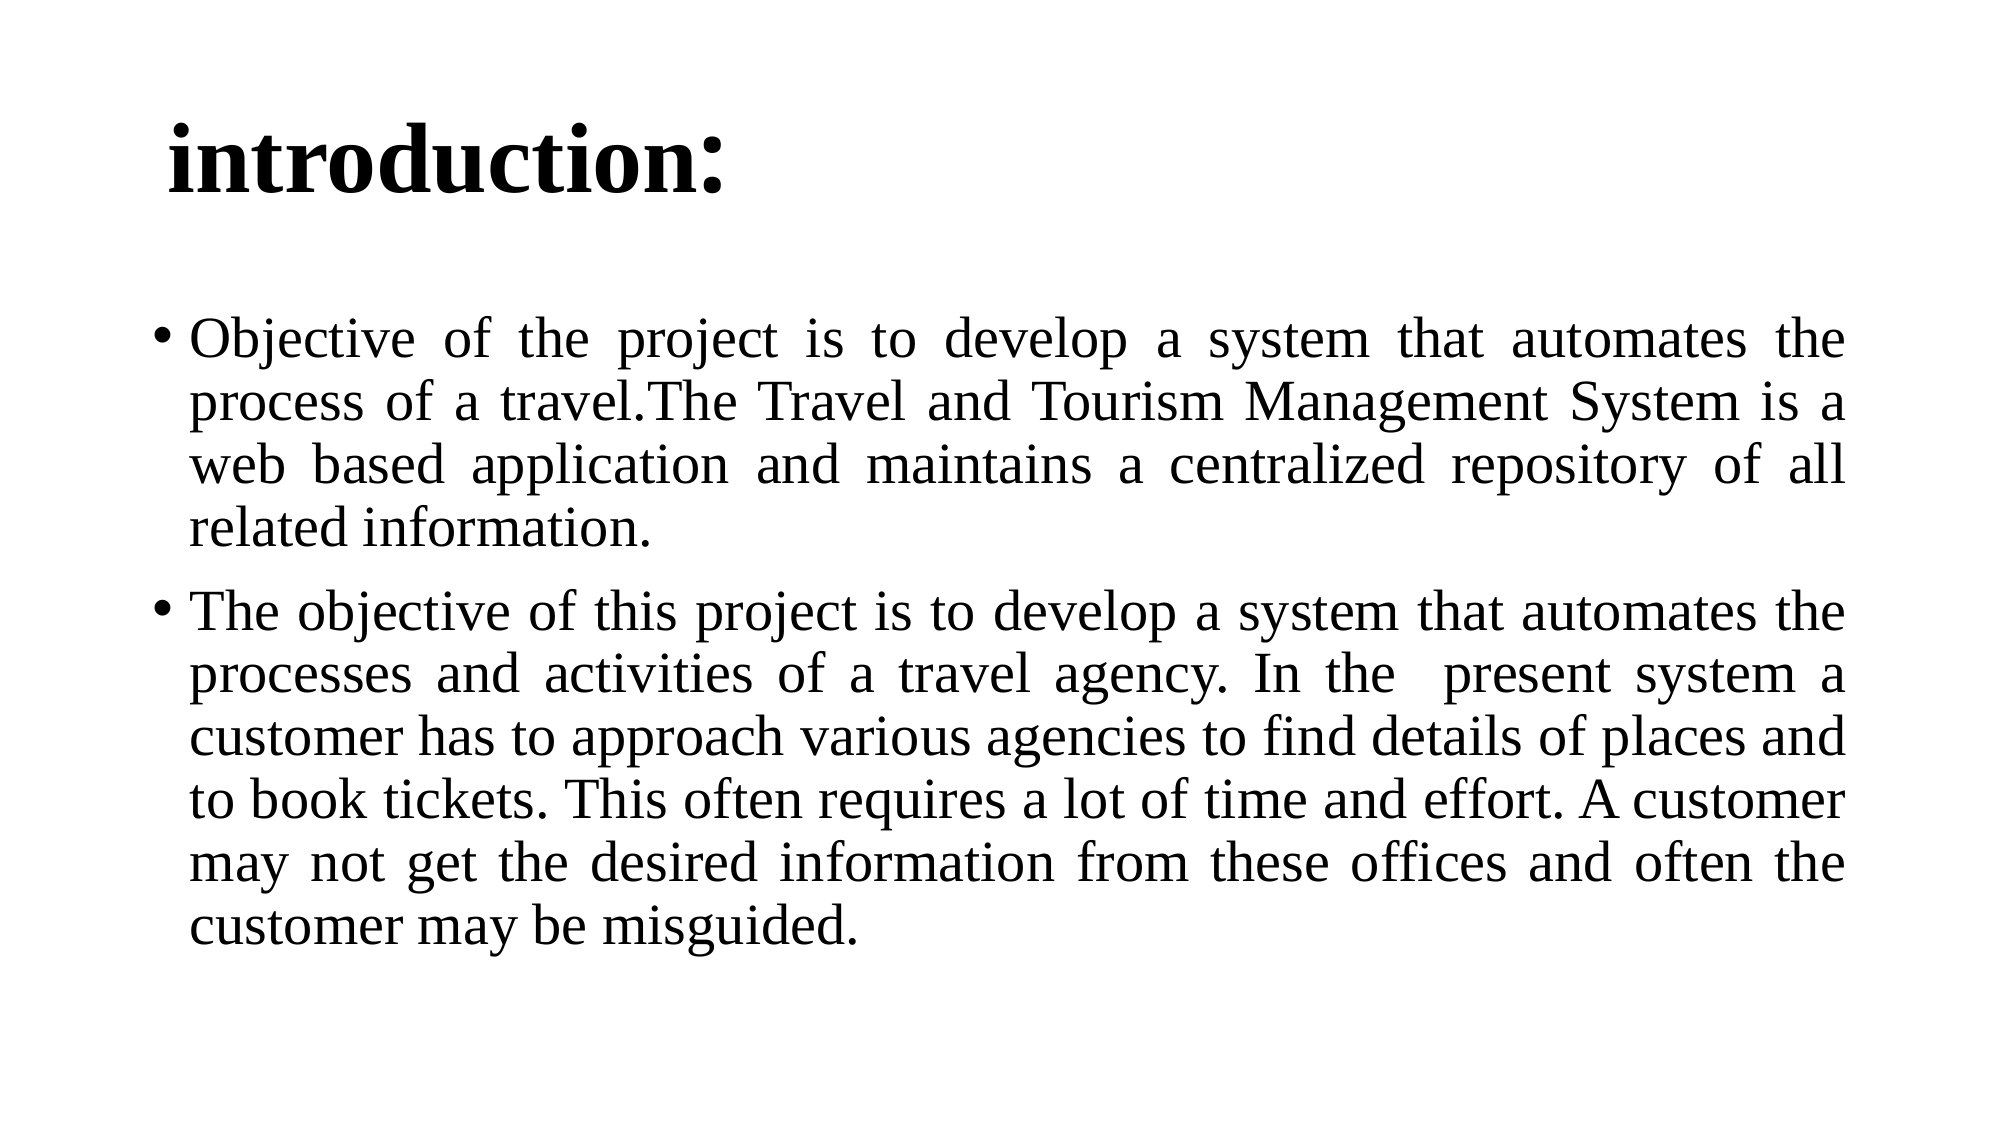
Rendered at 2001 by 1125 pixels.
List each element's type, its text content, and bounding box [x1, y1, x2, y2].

title introduction: [152, 51, 1863, 270]
list Objective of the project is to develop a system that automates the process of a travel.The Travel and Tourism Management System is a web based application and maintains a centralized repository of all related information. The objective of this project is to develop a system that automates the processes and activities of a travel agency. In the present system a customer has to approach various agencies to find details of places and to book tickets. This often requires a lot of time and effort. A customer may not get the desired information from these offices and often the customer may be misguided. [137, 299, 1863, 1014]
